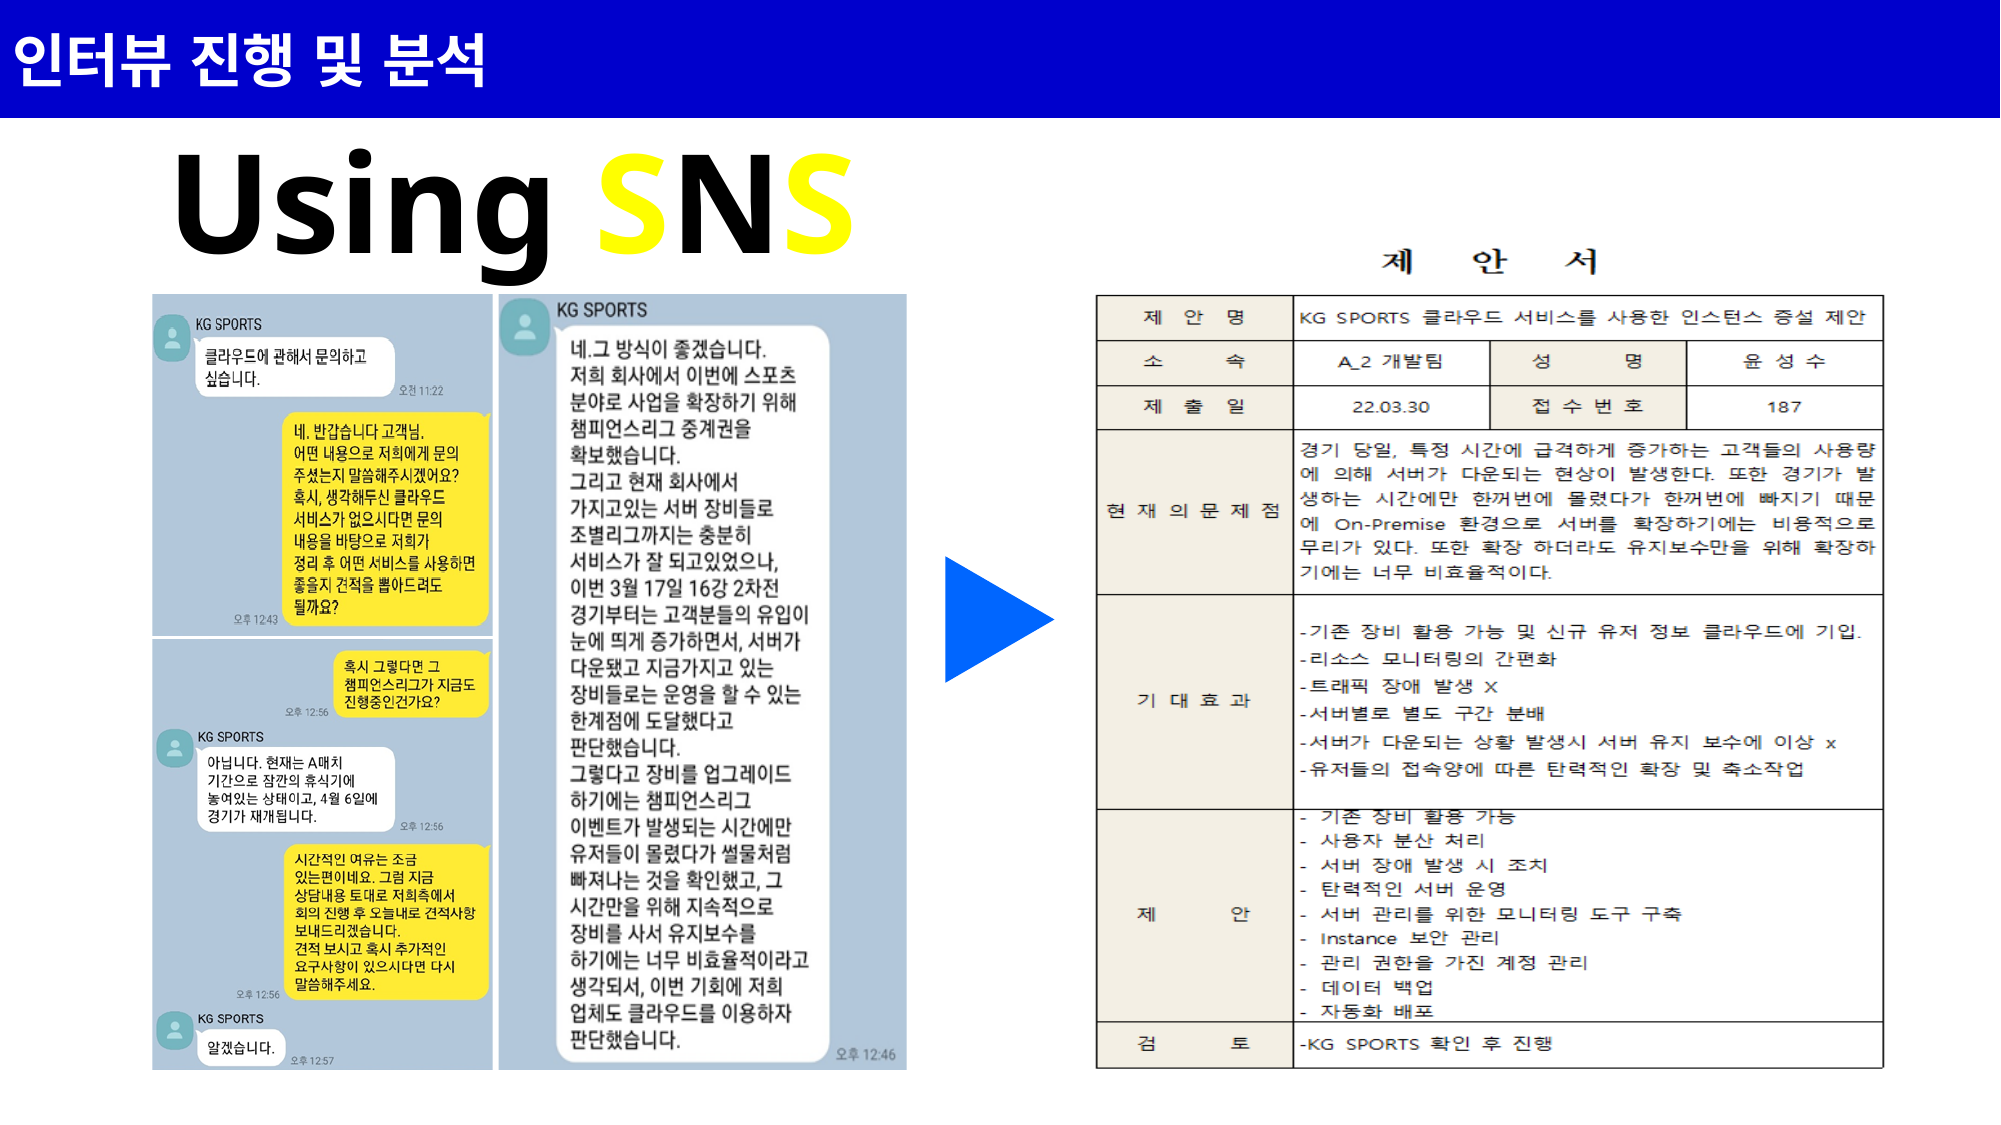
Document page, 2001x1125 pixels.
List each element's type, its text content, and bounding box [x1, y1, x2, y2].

text_box 인터뷰 진행 및 분석 [0, 0, 2000, 119]
text_box [944, 554, 1057, 685]
text_box Using SNS [152, 108, 878, 289]
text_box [152, 294, 907, 1070]
picture [1093, 244, 1886, 1070]
